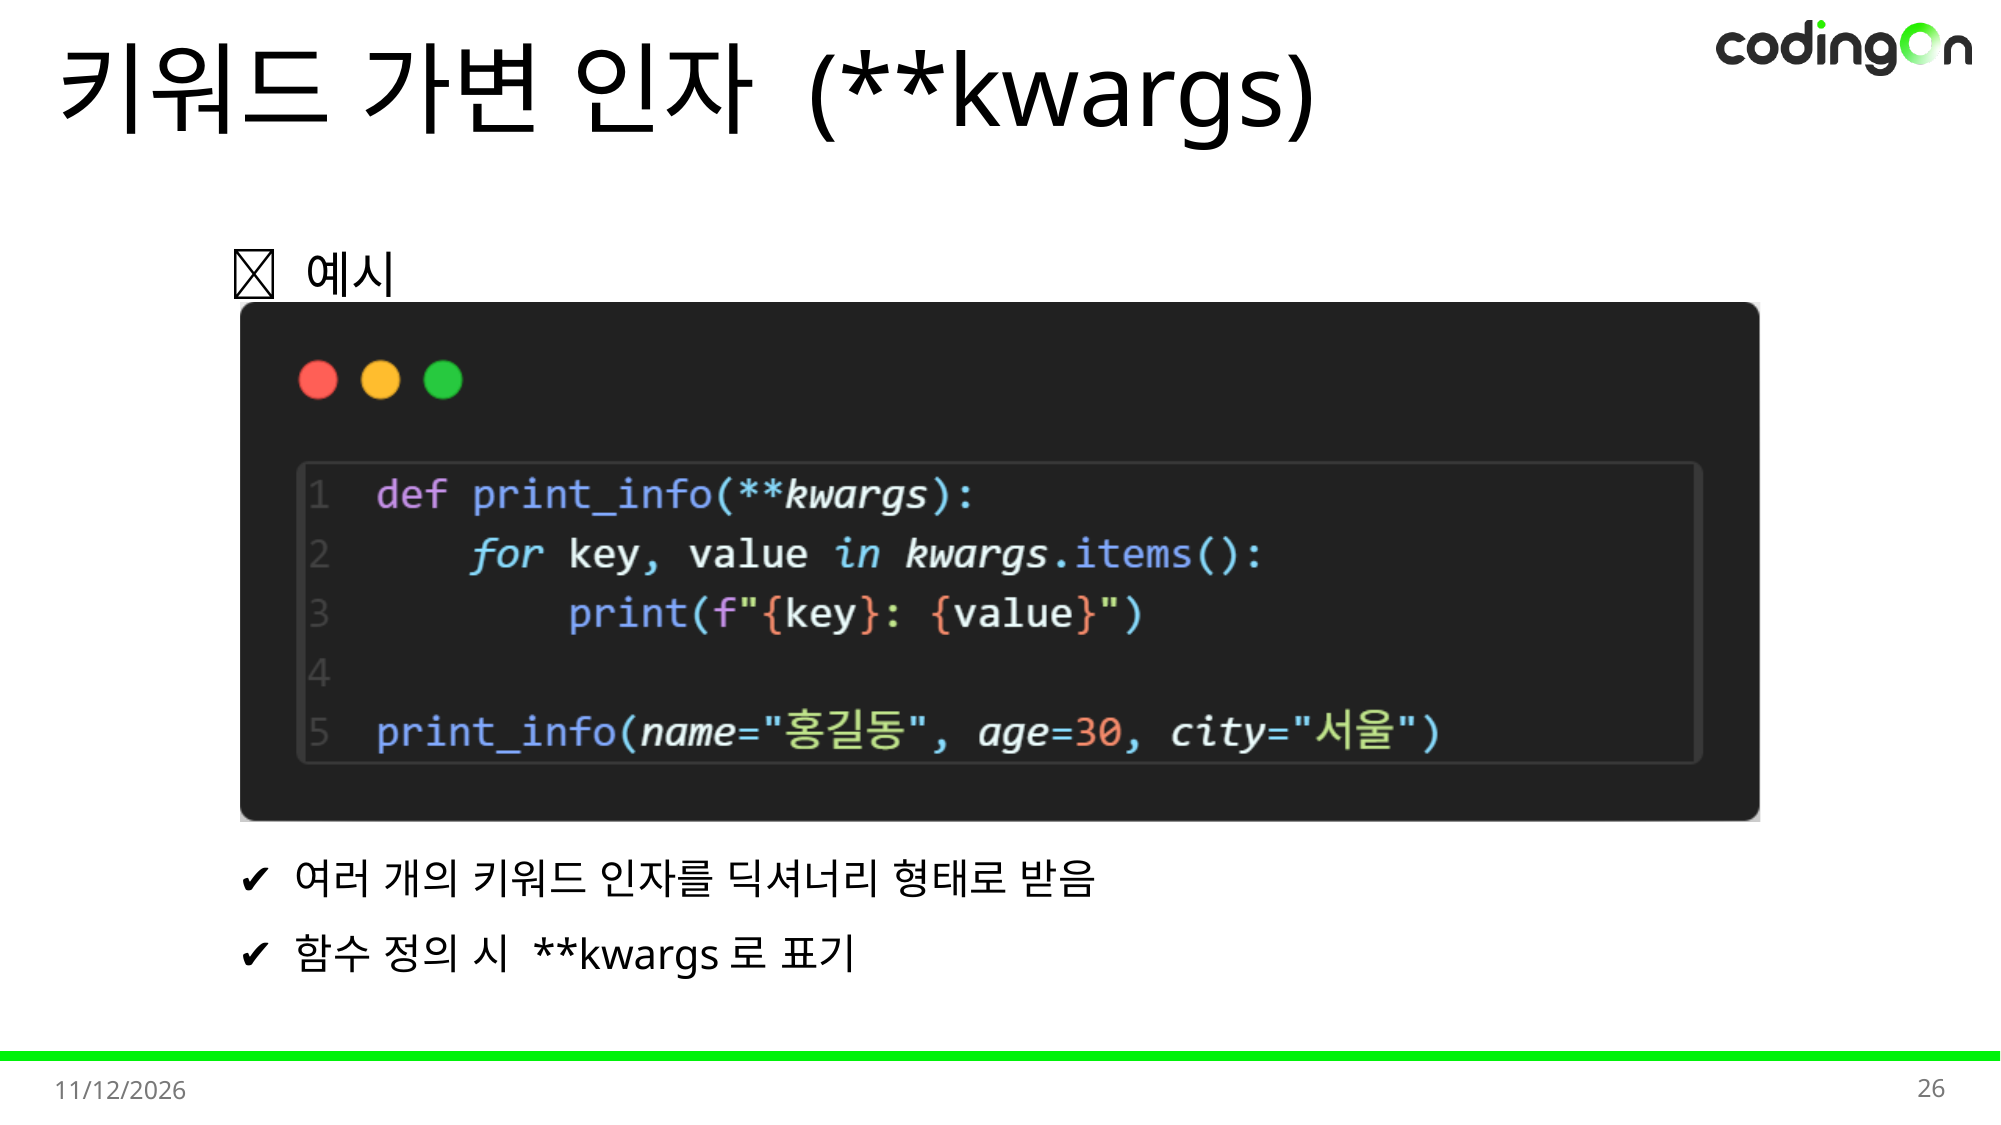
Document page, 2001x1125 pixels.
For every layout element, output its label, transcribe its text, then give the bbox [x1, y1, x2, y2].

title 키워드 가변 인자 (**kwargs) [41, 0, 1767, 188]
picture [1767, 20, 1972, 76]
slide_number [39, 1061, 490, 1122]
text_box ✔️ 여러 개의 키워드 인자를 딕셔너리 형태로 받음 ✔️ 함수 정의 시 **kwargs로 표기 [223, 821, 1695, 986]
text_box ✅ 예시 [214, 206, 1318, 312]
picture [240, 302, 1761, 822]
slide_number 26 [1510, 1059, 1961, 1120]
